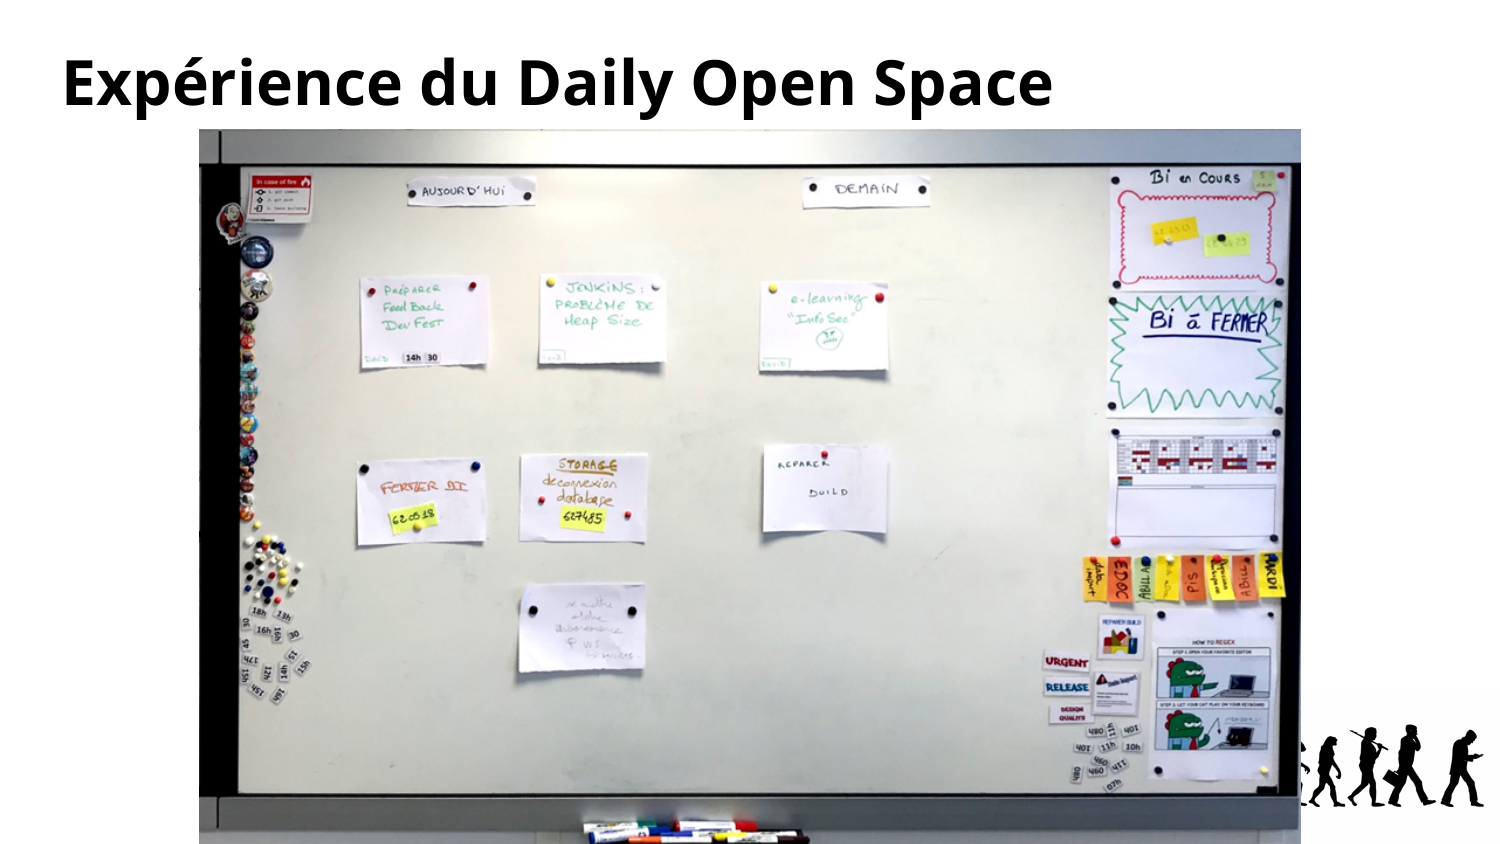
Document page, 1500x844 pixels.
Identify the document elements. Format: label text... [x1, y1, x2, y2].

title Expérience du Daily Open Space [46, 27, 1445, 130]
picture [199, 129, 1500, 844]
